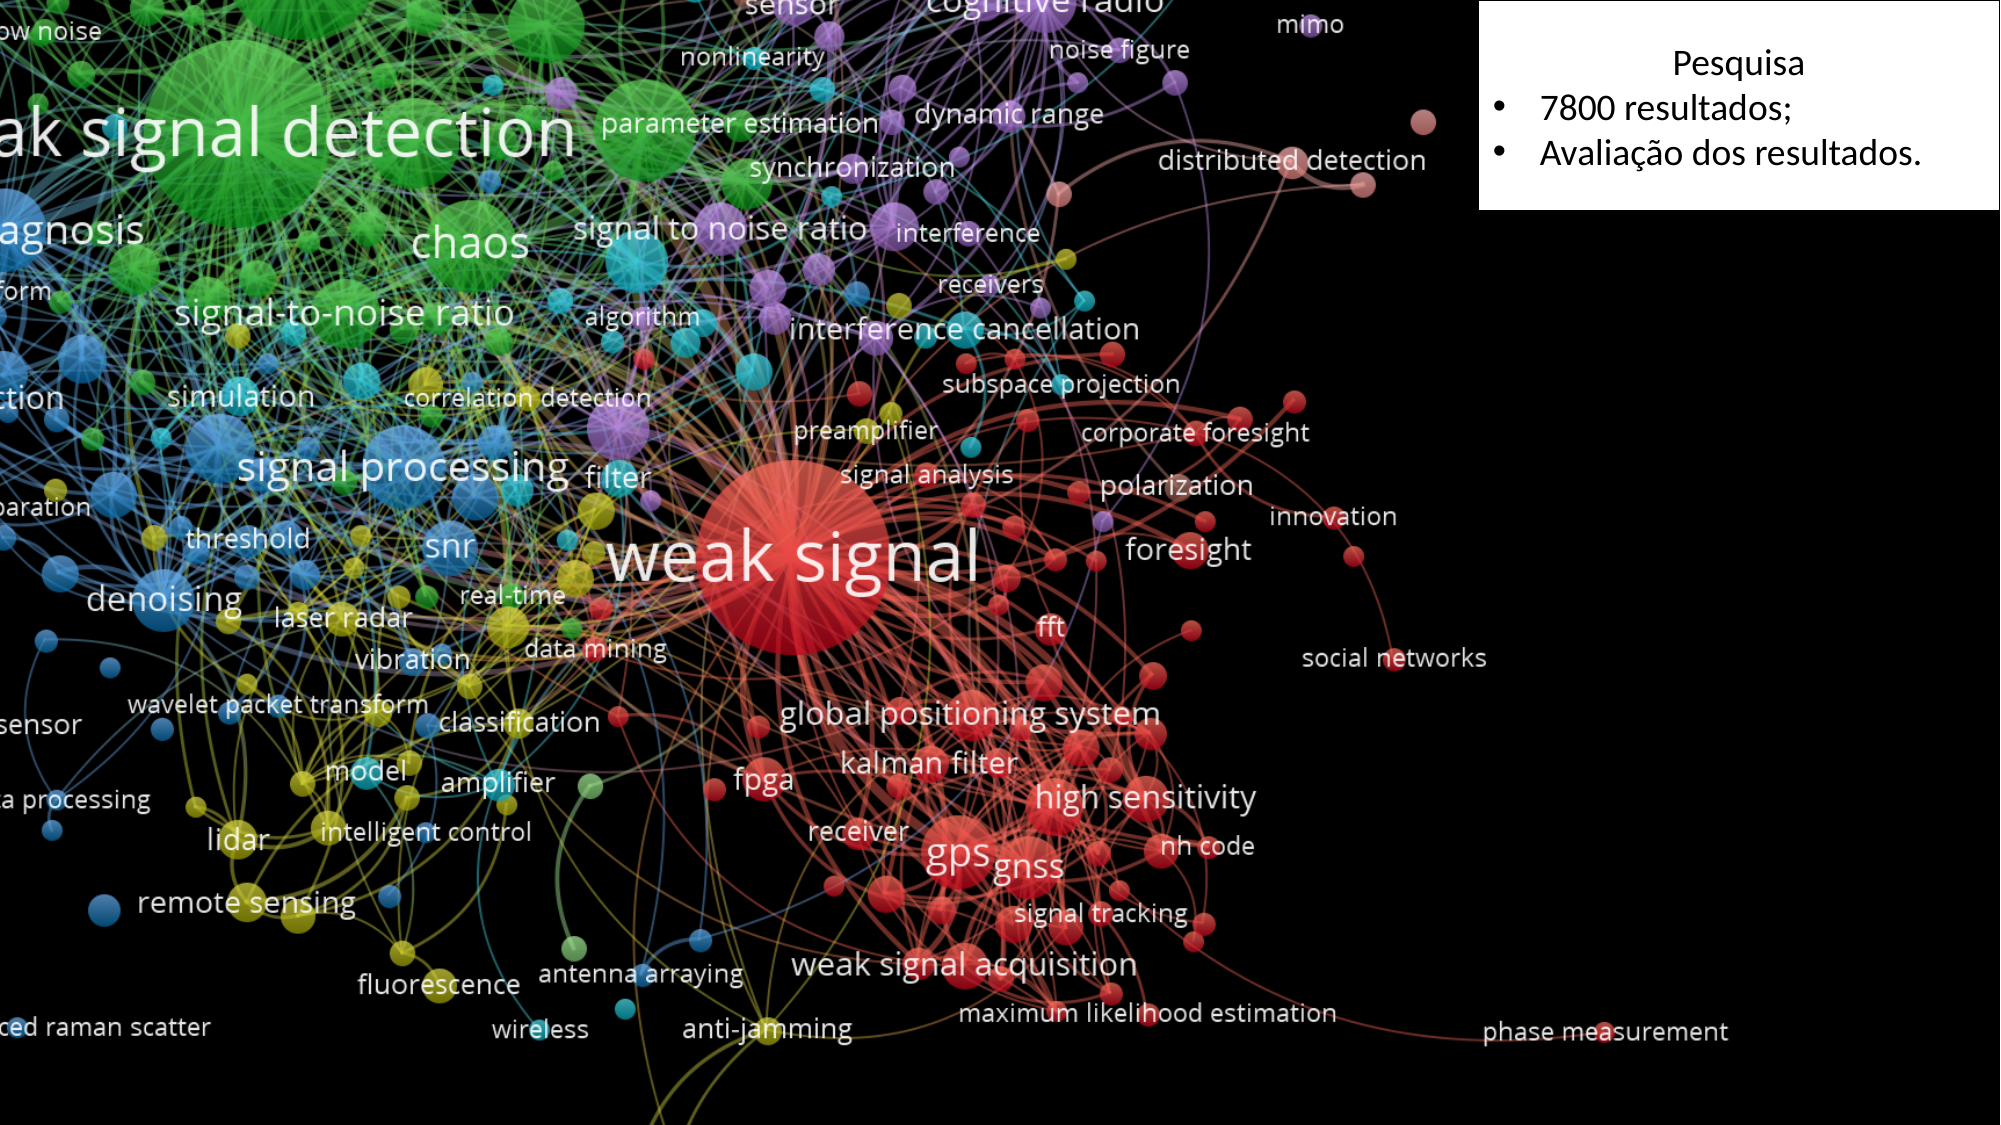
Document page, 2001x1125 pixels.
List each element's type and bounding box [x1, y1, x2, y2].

list [0, 0, 2000, 1125]
